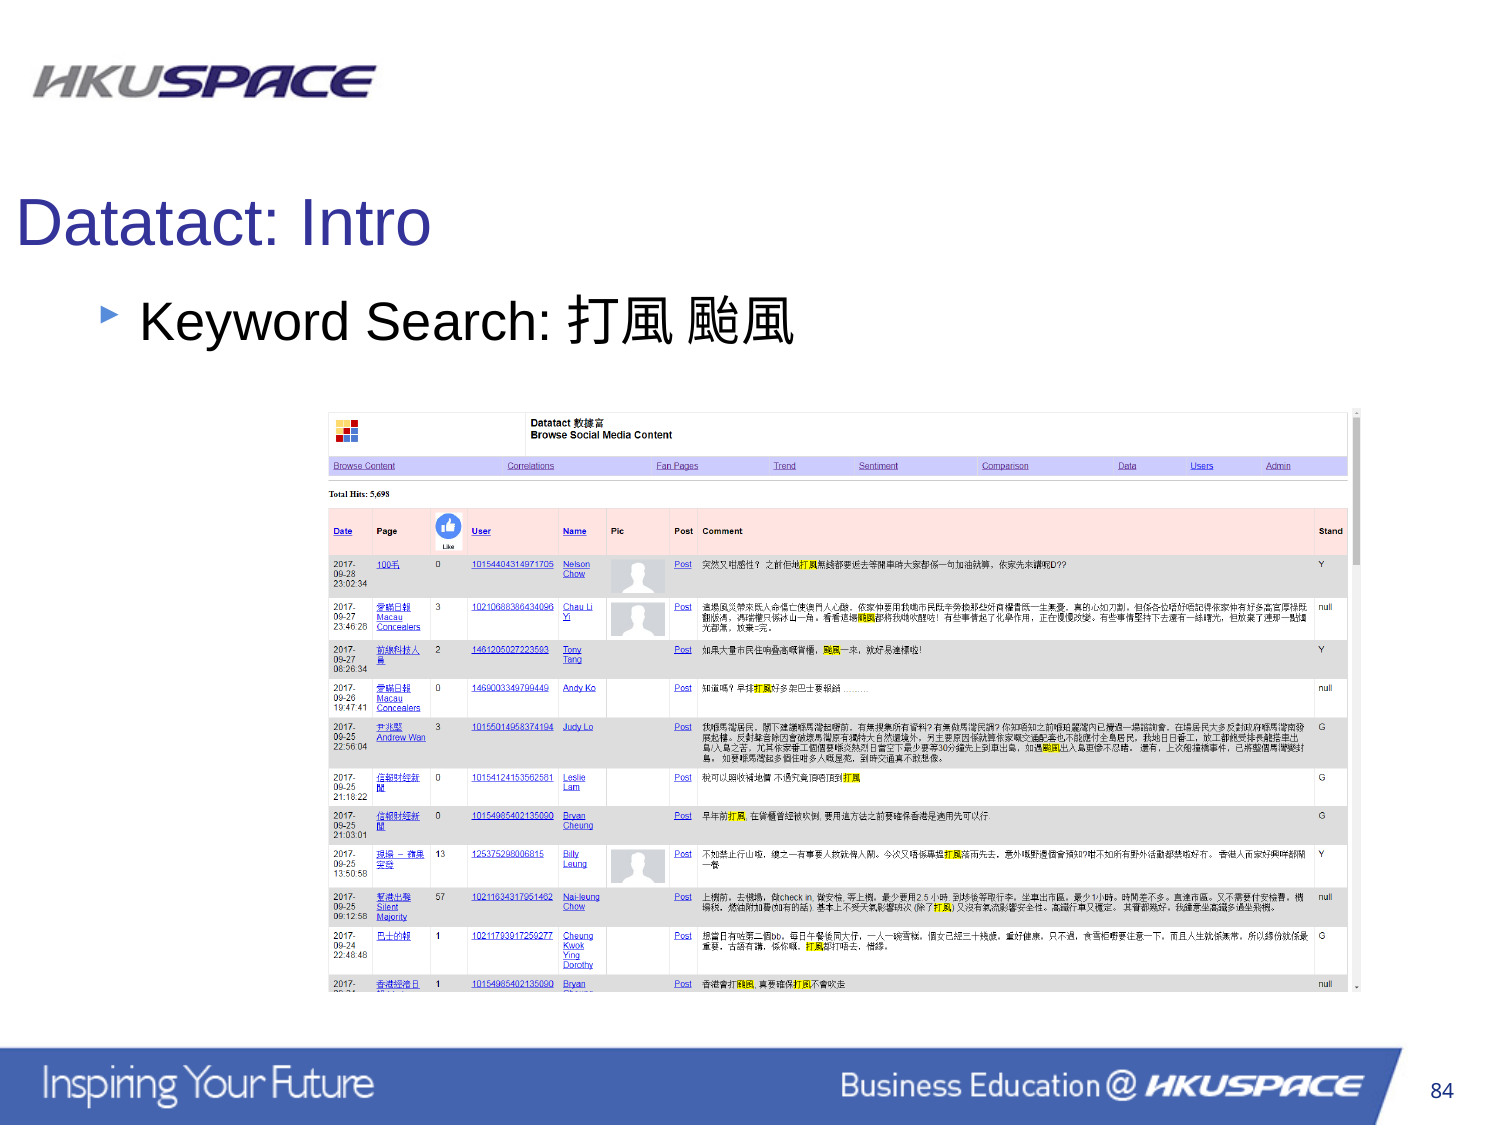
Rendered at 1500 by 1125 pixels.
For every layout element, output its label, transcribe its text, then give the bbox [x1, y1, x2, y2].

slide_number 84 [1415, 1070, 1499, 1125]
title Datatact: Intro [0, 101, 1325, 266]
picture [0, 0, 1500, 1125]
text_box Keyword Search:打風 颱風 [64, 278, 1176, 1047]
